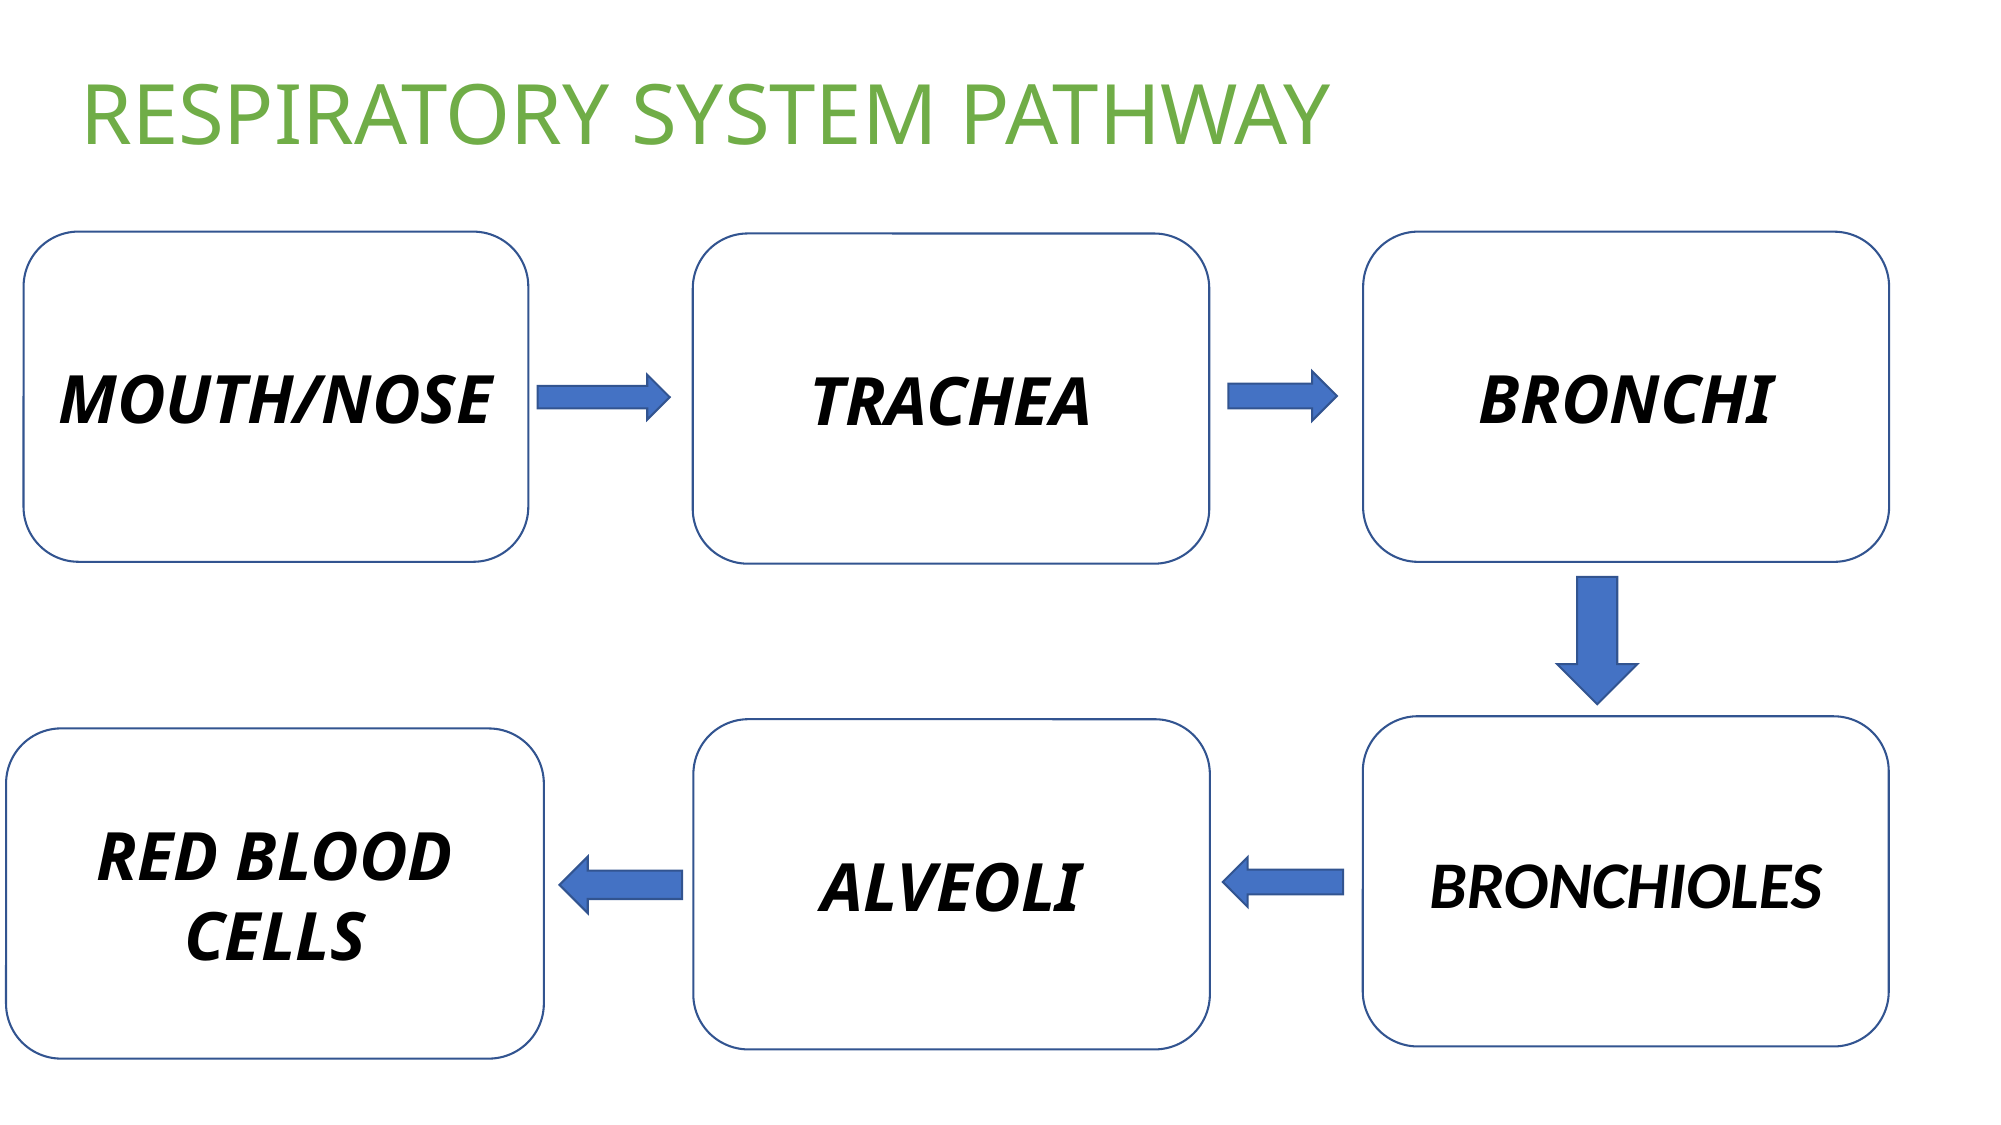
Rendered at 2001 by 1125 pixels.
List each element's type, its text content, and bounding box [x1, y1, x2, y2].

text_box TRACHEA [691, 232, 1211, 565]
text_box BRONCHI [1362, 230, 1891, 563]
text_box RESPIRATORY SYSTEM PATHWAY [65, 54, 1730, 169]
text_box [1221, 854, 1345, 910]
text_box [1227, 368, 1339, 424]
text_box [1554, 575, 1640, 706]
text_box MOUTH/NOSE [22, 230, 530, 563]
text_box ALVEOLI [692, 718, 1211, 1051]
text_box RED BLOOD CELLS [4, 727, 545, 1060]
text_box [536, 372, 672, 423]
text_box [558, 854, 684, 916]
text_box BRONCHIOLES [1361, 715, 1890, 1048]
